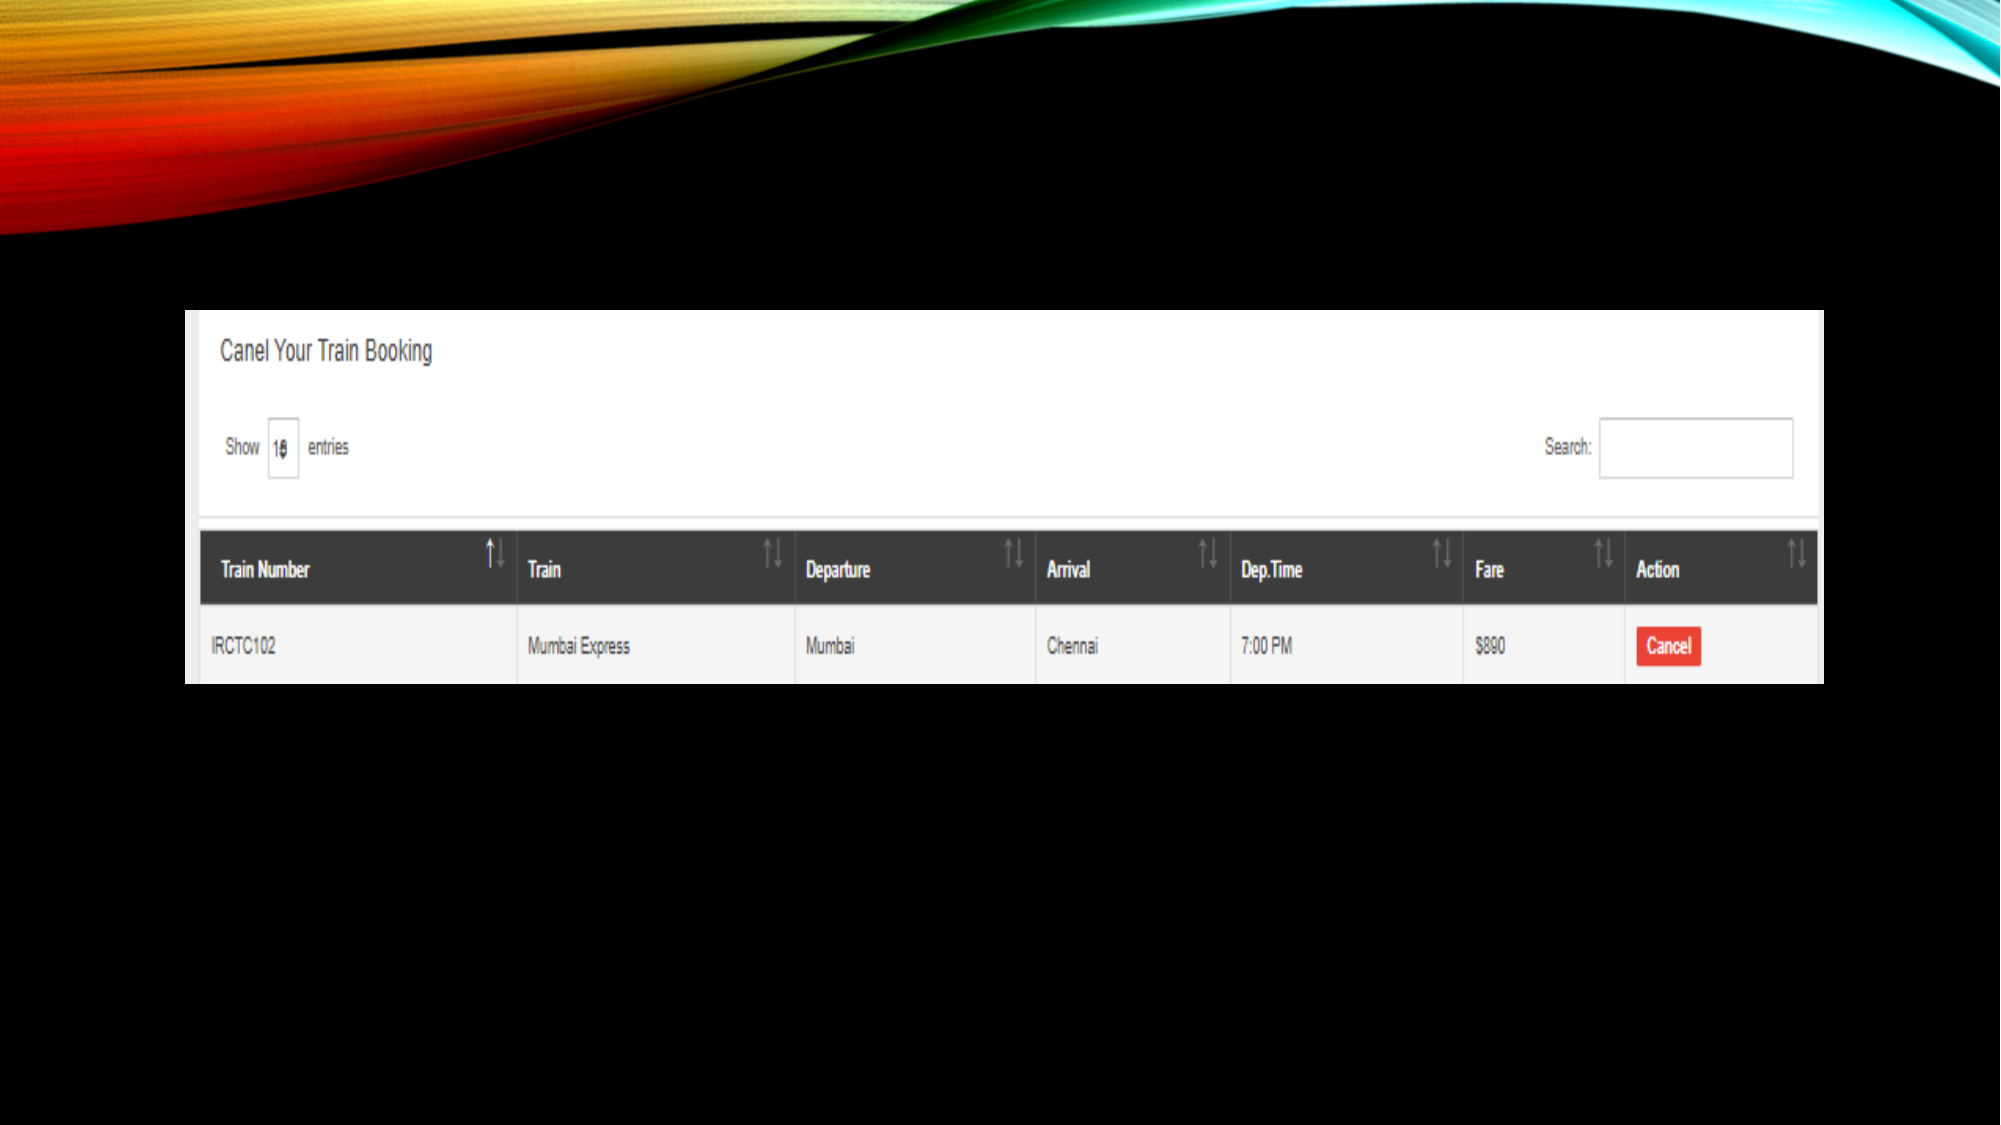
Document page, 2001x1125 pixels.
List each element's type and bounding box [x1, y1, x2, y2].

picture [0, 0, 2000, 237]
picture [184, 310, 1825, 684]
